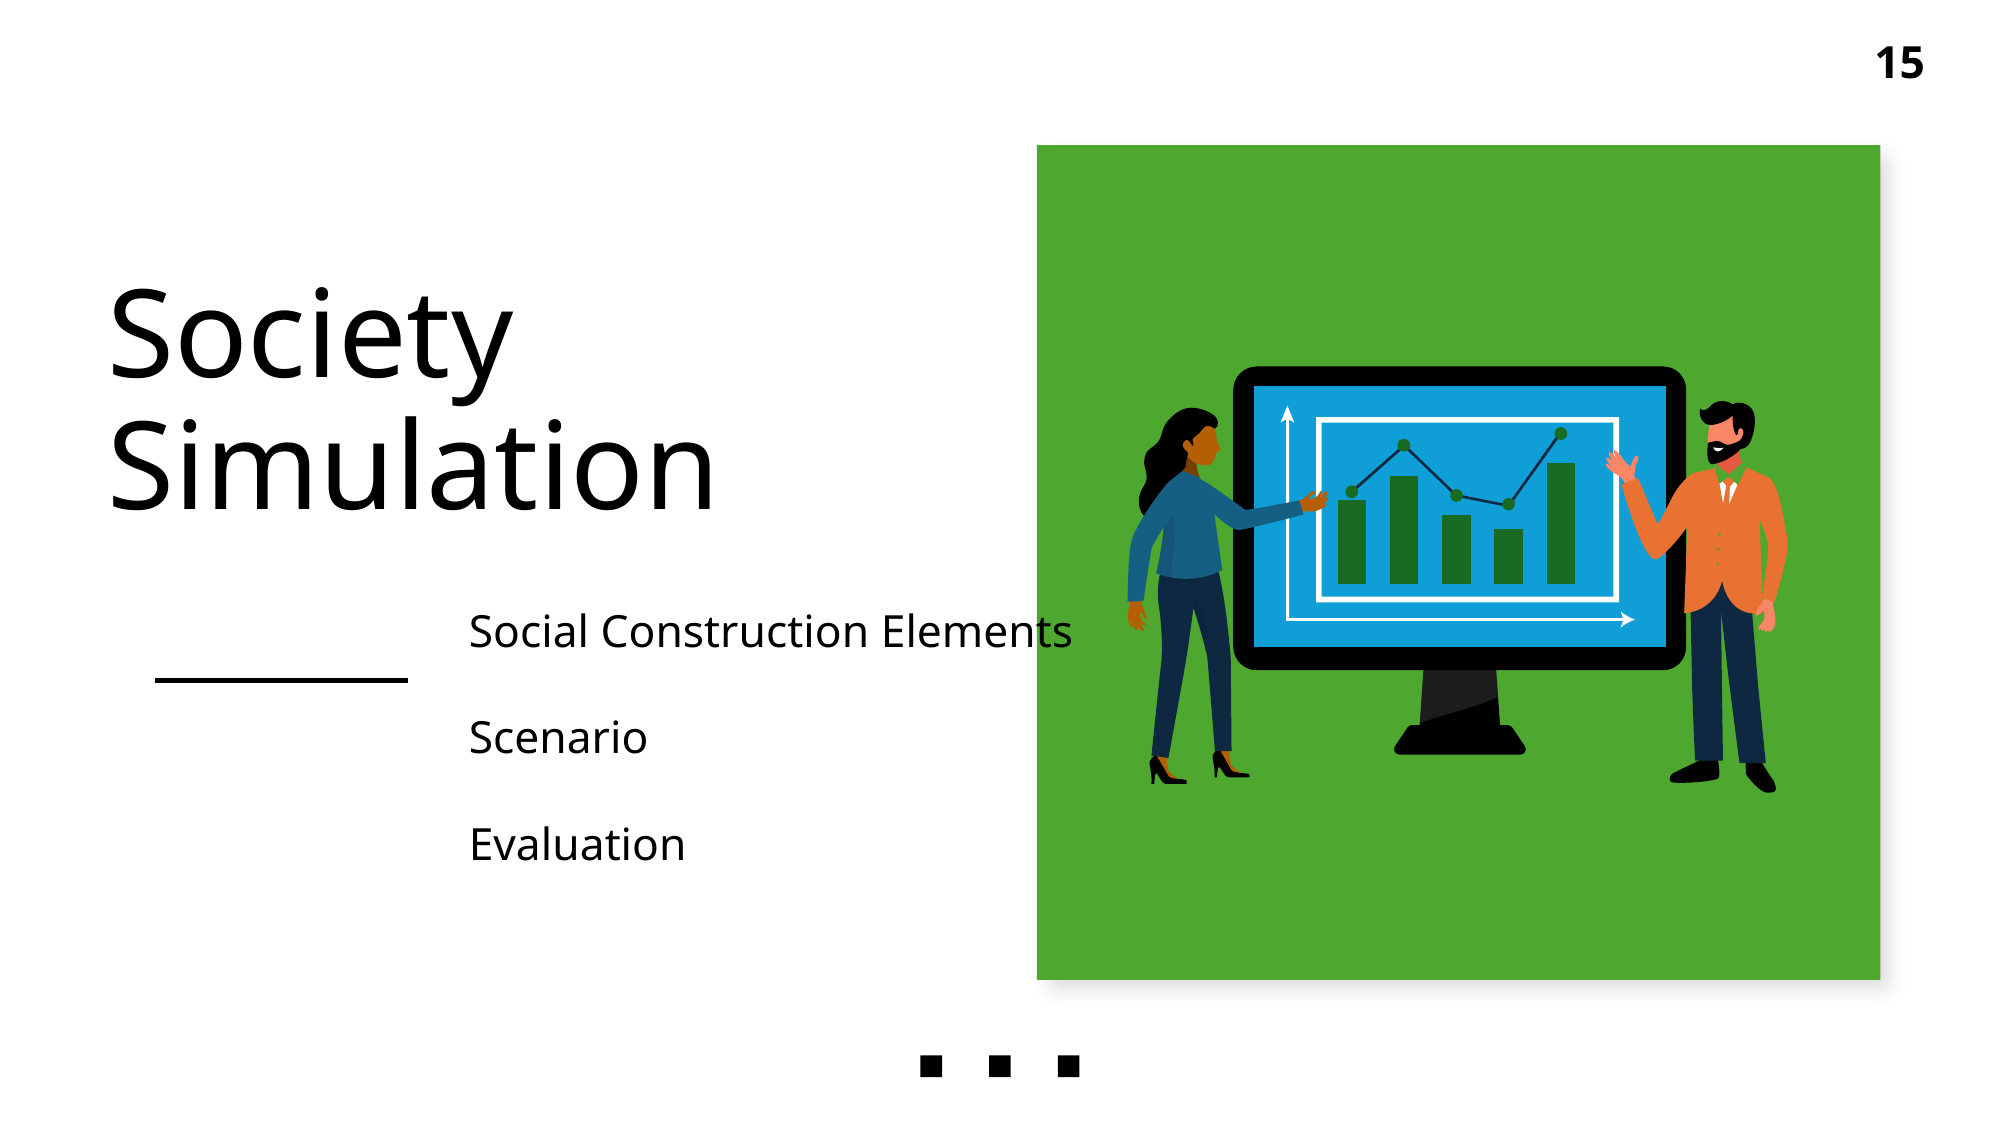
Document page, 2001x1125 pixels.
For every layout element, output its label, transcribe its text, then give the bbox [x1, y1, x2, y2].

text_box 15 [1859, 26, 1988, 95]
text_box Social Construction Elements Scenario Evaluation [448, 529, 1103, 711]
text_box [1126, 365, 1791, 794]
title Society Simulation [87, 294, 931, 557]
text_box [1036, 145, 1881, 980]
